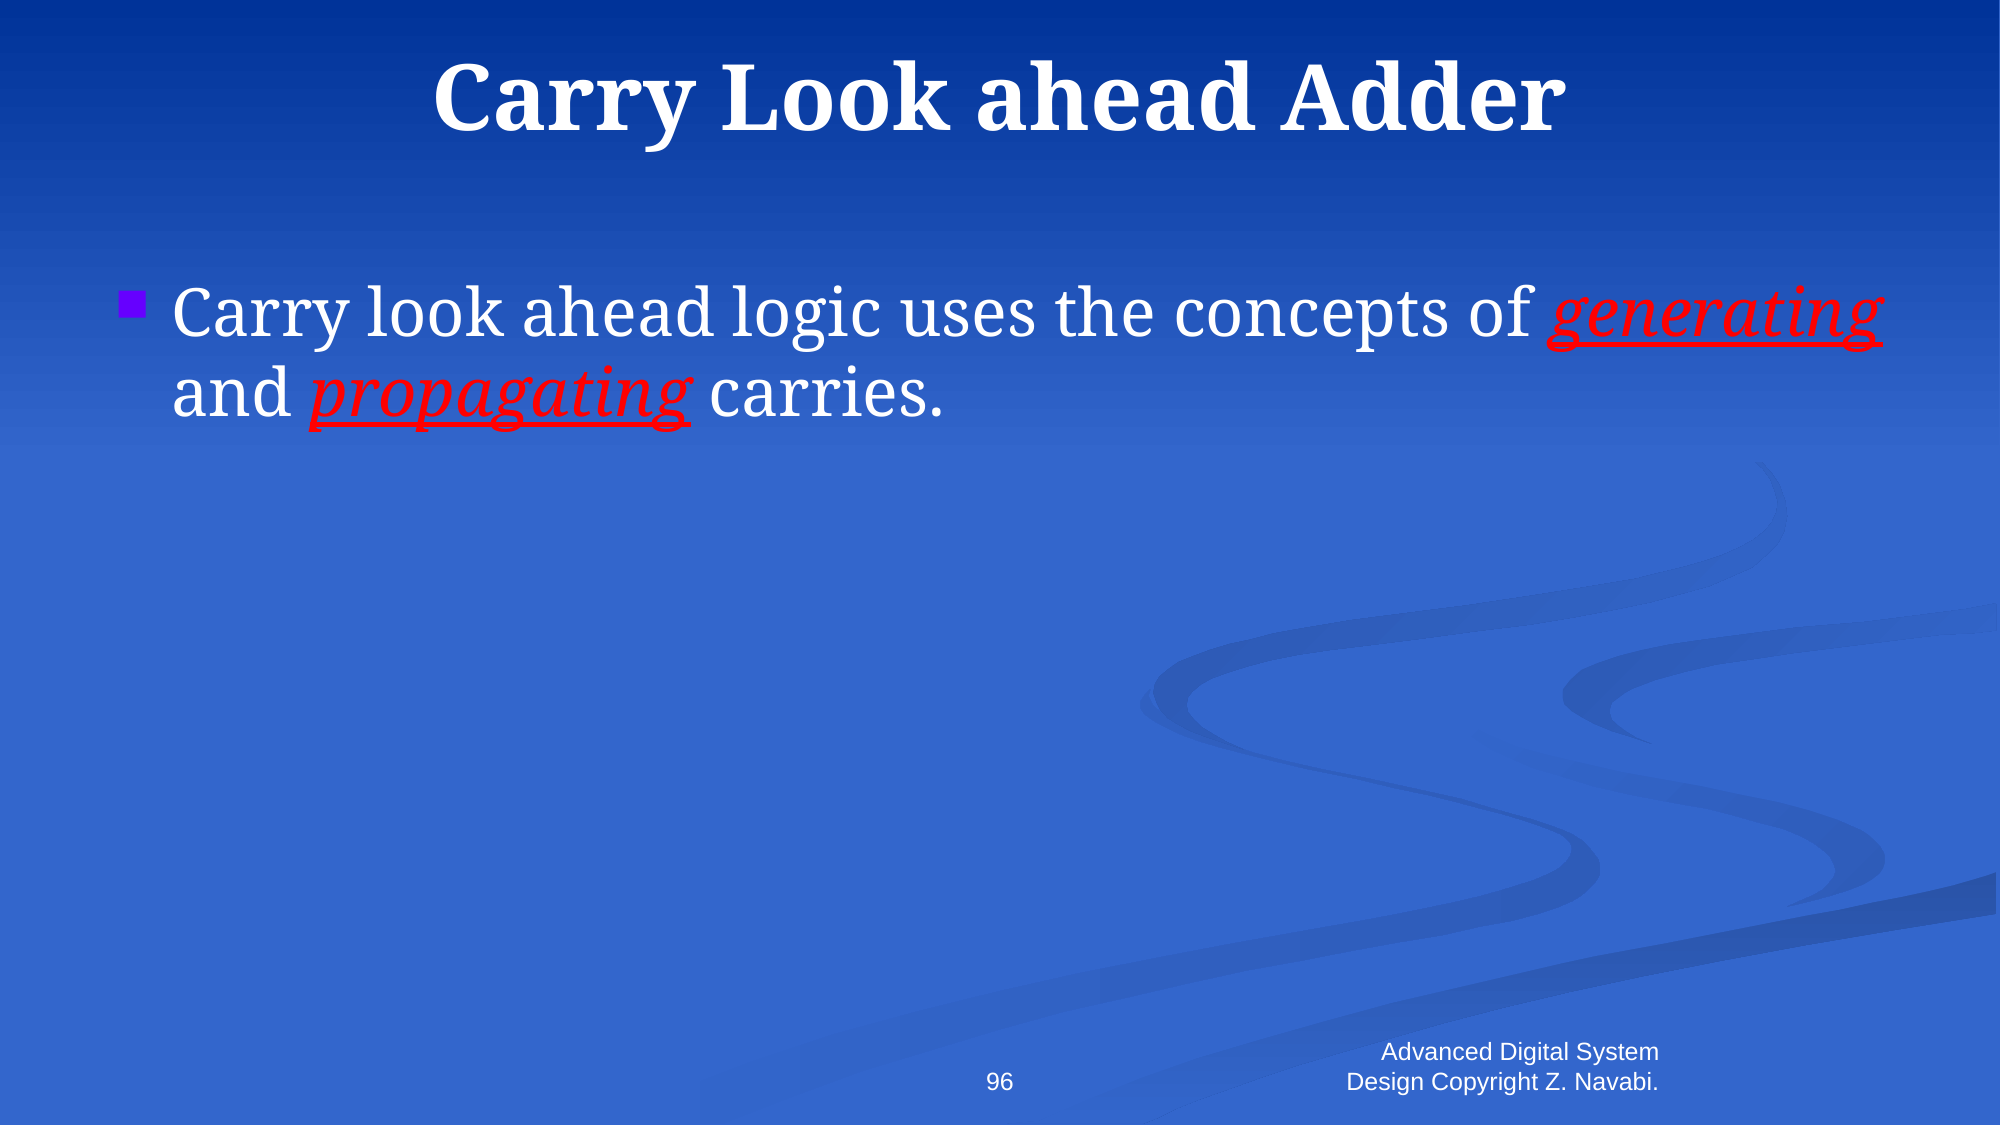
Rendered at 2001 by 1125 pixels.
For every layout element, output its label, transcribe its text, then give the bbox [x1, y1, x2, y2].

title Carry Look ahead Adder [324, 0, 1676, 188]
slide_number 96 [762, 1024, 1238, 1104]
list Carry look ahead logic uses the concepts of generating and propagating carries. [99, 262, 1901, 1006]
footer Advanced Digital System Design Copyright Z. Navabi. [1324, 1024, 1676, 1104]
